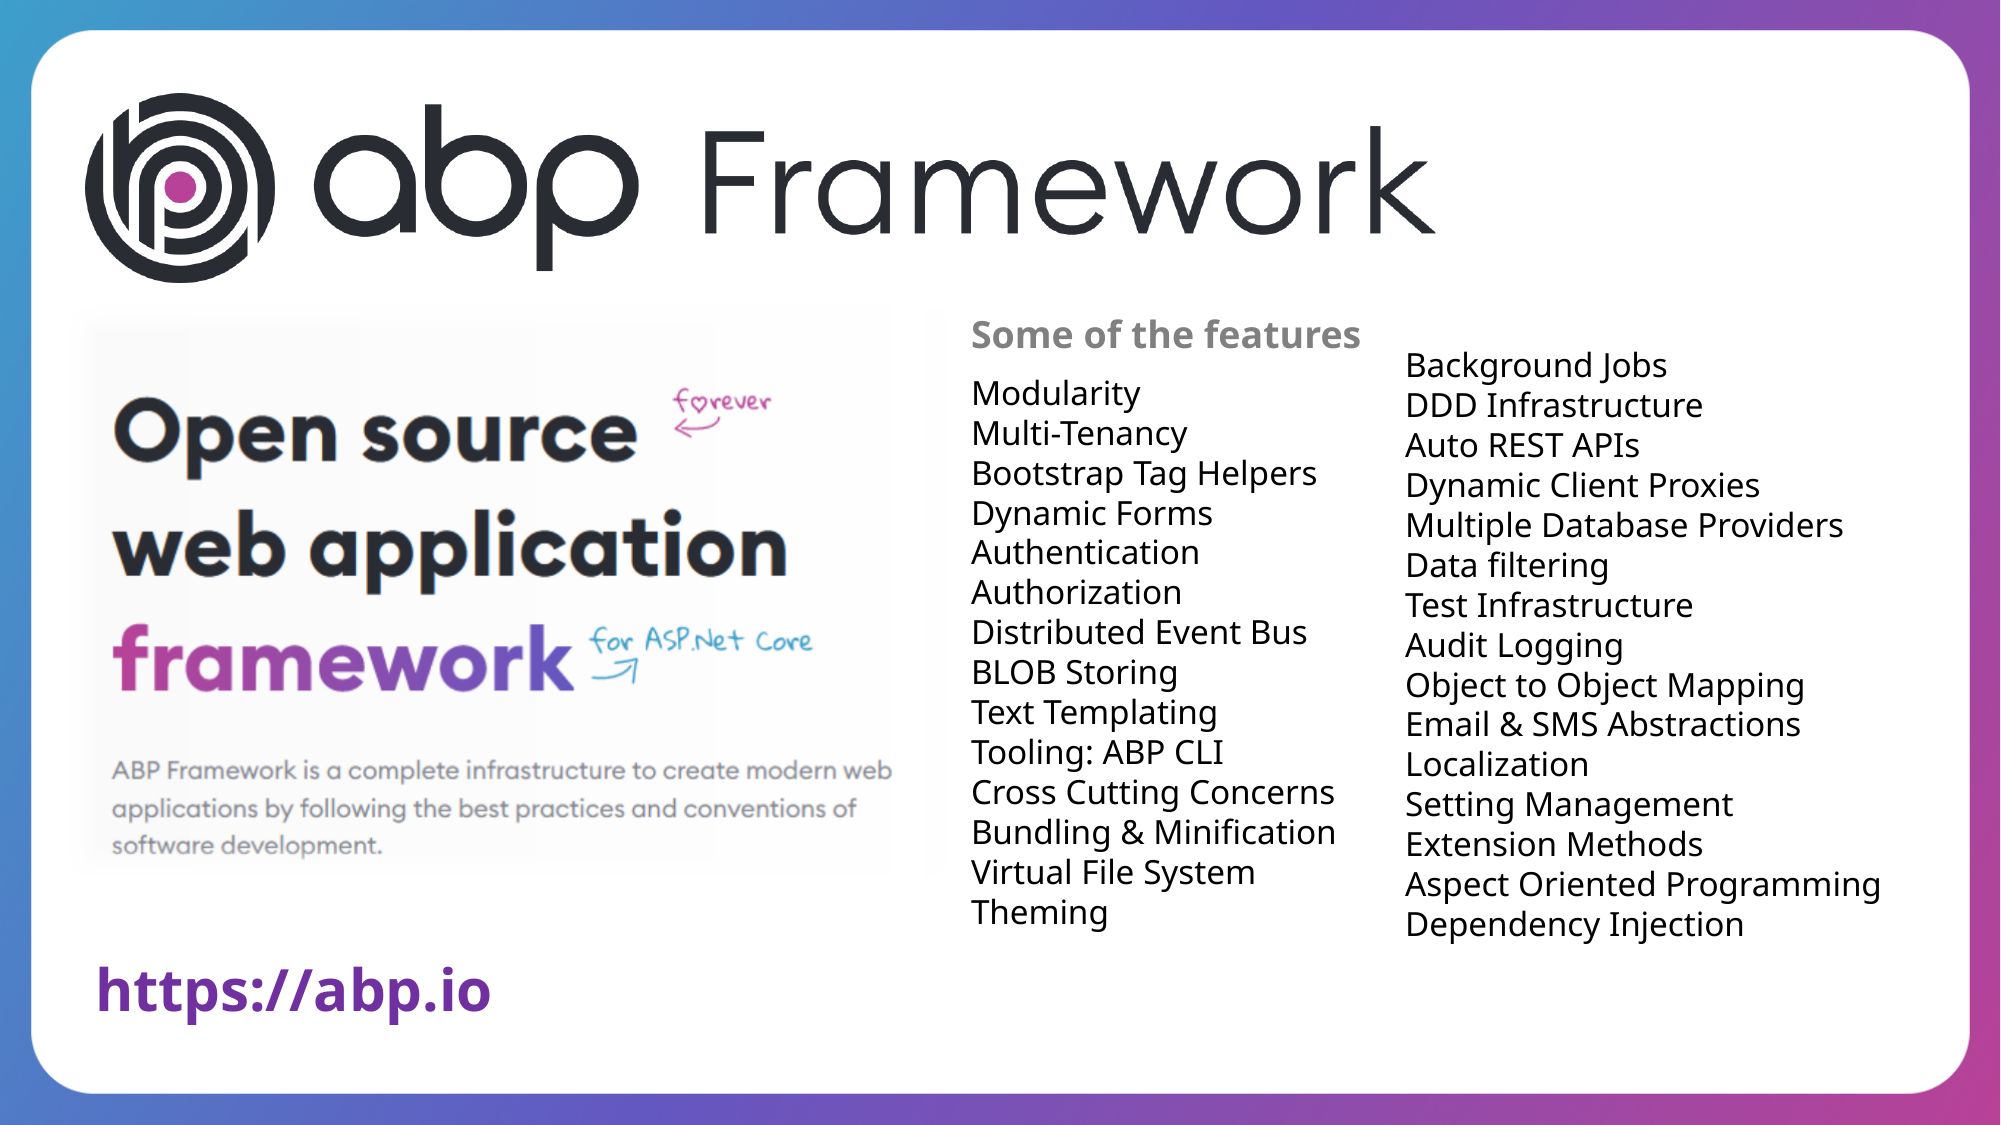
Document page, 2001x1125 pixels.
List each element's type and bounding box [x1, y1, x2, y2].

text_box [956, 303, 1931, 986]
text_box [69, 93, 1436, 1032]
picture [0, 0, 2001, 1125]
